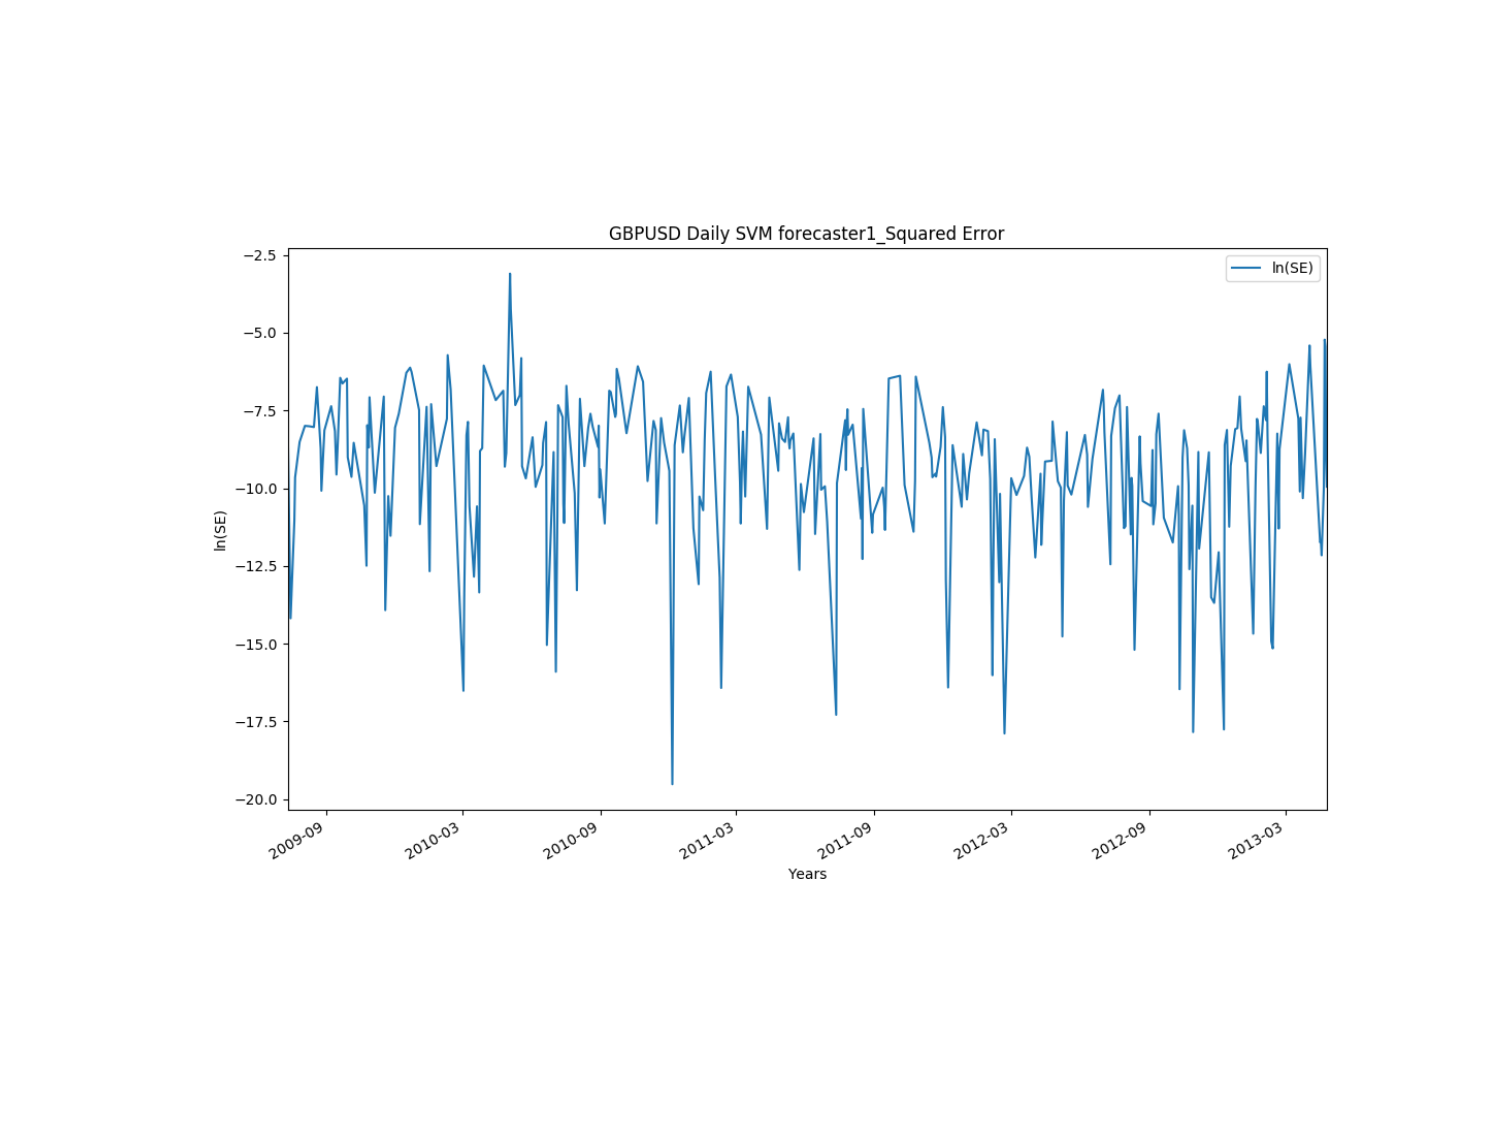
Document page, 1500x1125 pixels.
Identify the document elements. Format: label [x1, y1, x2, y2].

picture [119, 149, 1461, 976]
